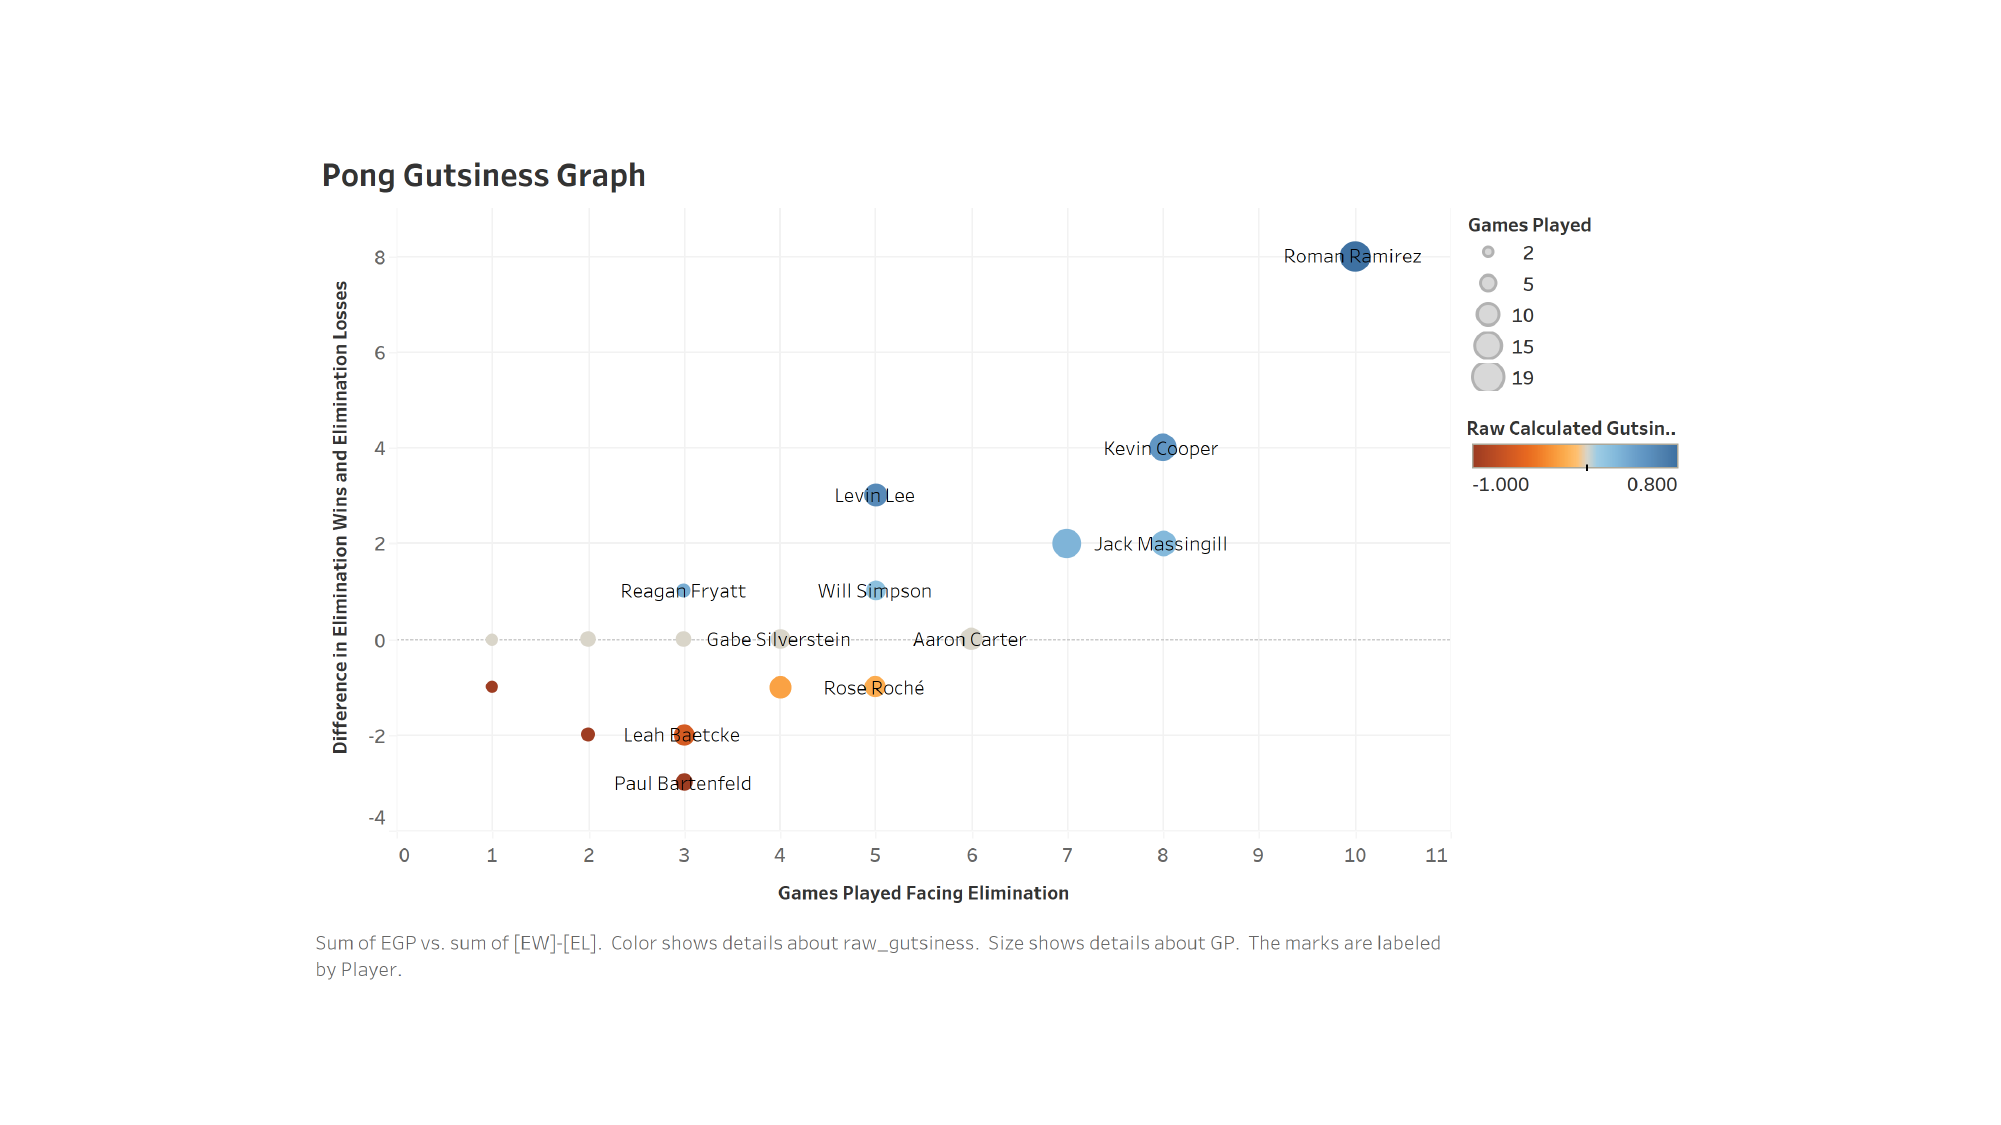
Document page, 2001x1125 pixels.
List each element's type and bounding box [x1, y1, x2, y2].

picture [315, 142, 1685, 982]
